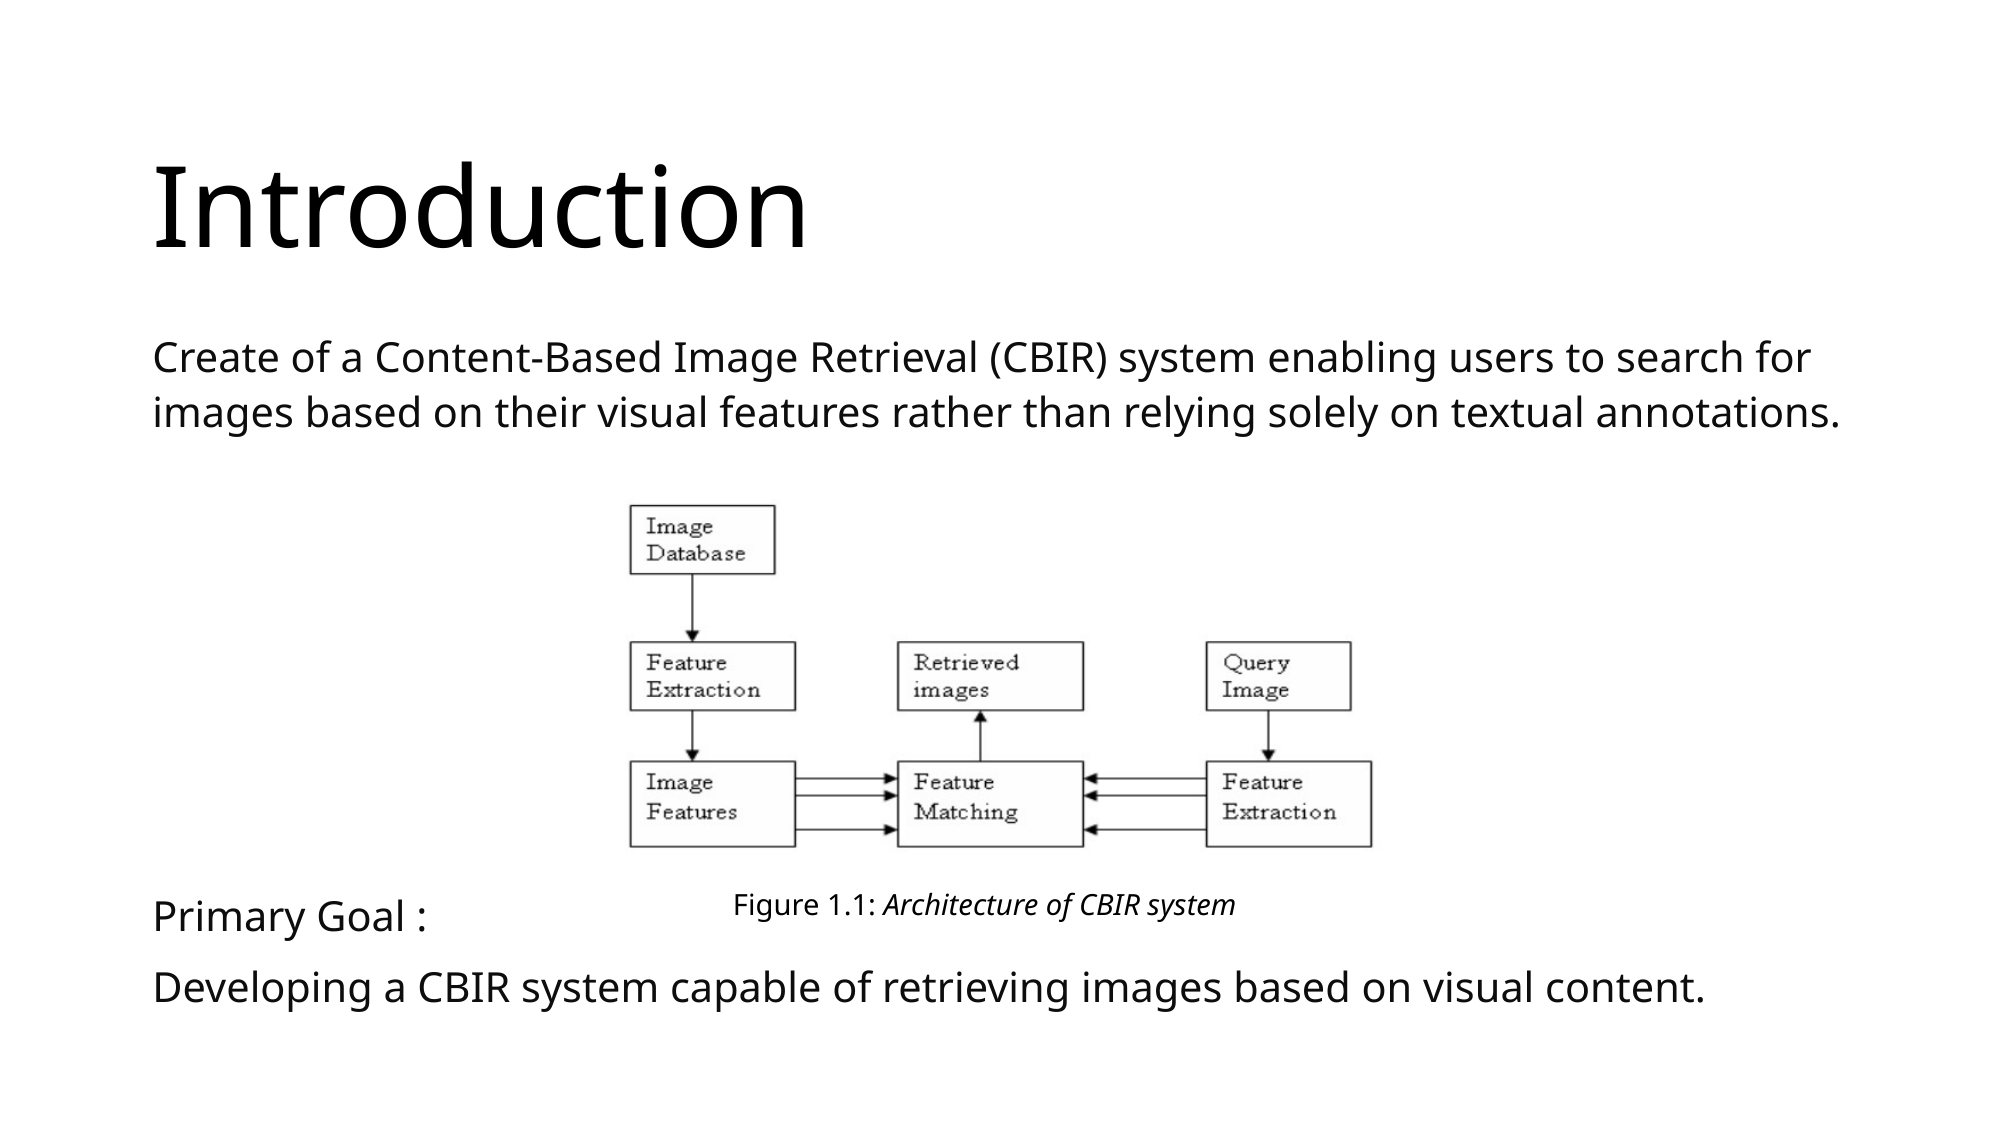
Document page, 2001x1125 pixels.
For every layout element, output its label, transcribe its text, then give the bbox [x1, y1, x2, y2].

list Create of a Content-Based Image Retrieval (CBIR) system enabling users to search for images based on their visual features rather than relying solely on textual annotations. Primary Goal : Developing a CBIR system capable of retrieving images based on visual content. [137, 318, 1863, 1067]
picture [607, 480, 1395, 873]
text_box Figure 1.1: Architecture of CBIR system [717, 878, 1323, 929]
title Introduction [137, 59, 1863, 278]
